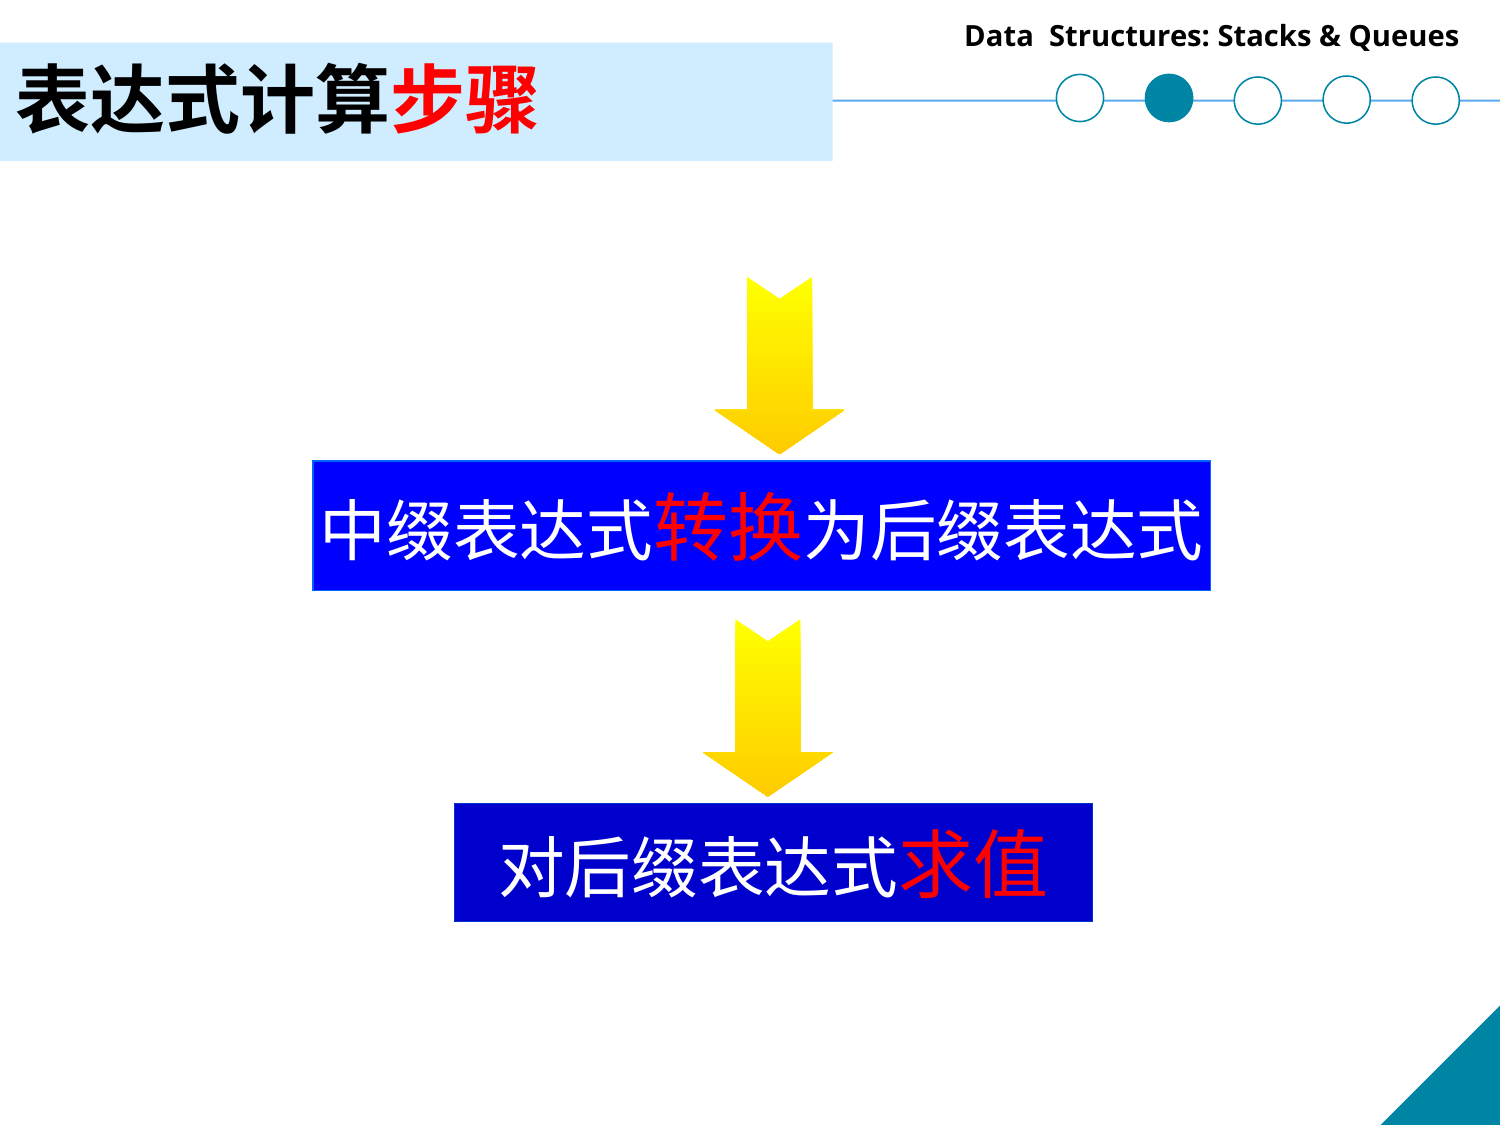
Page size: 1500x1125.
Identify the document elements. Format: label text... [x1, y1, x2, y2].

text_box [1323, 76, 1371, 124]
text_box [1056, 74, 1104, 122]
text_box [1145, 74, 1193, 122]
text_box [1234, 77, 1282, 125]
text_box [702, 619, 833, 797]
text_box 对后缀表达式求值 [454, 803, 1093, 922]
text_box [714, 276, 845, 455]
text_box 中缀表达式转换为后缀表达式 [312, 460, 1211, 591]
title 表达式计算步骤 [0, 45, 904, 186]
text_box [1412, 77, 1460, 125]
